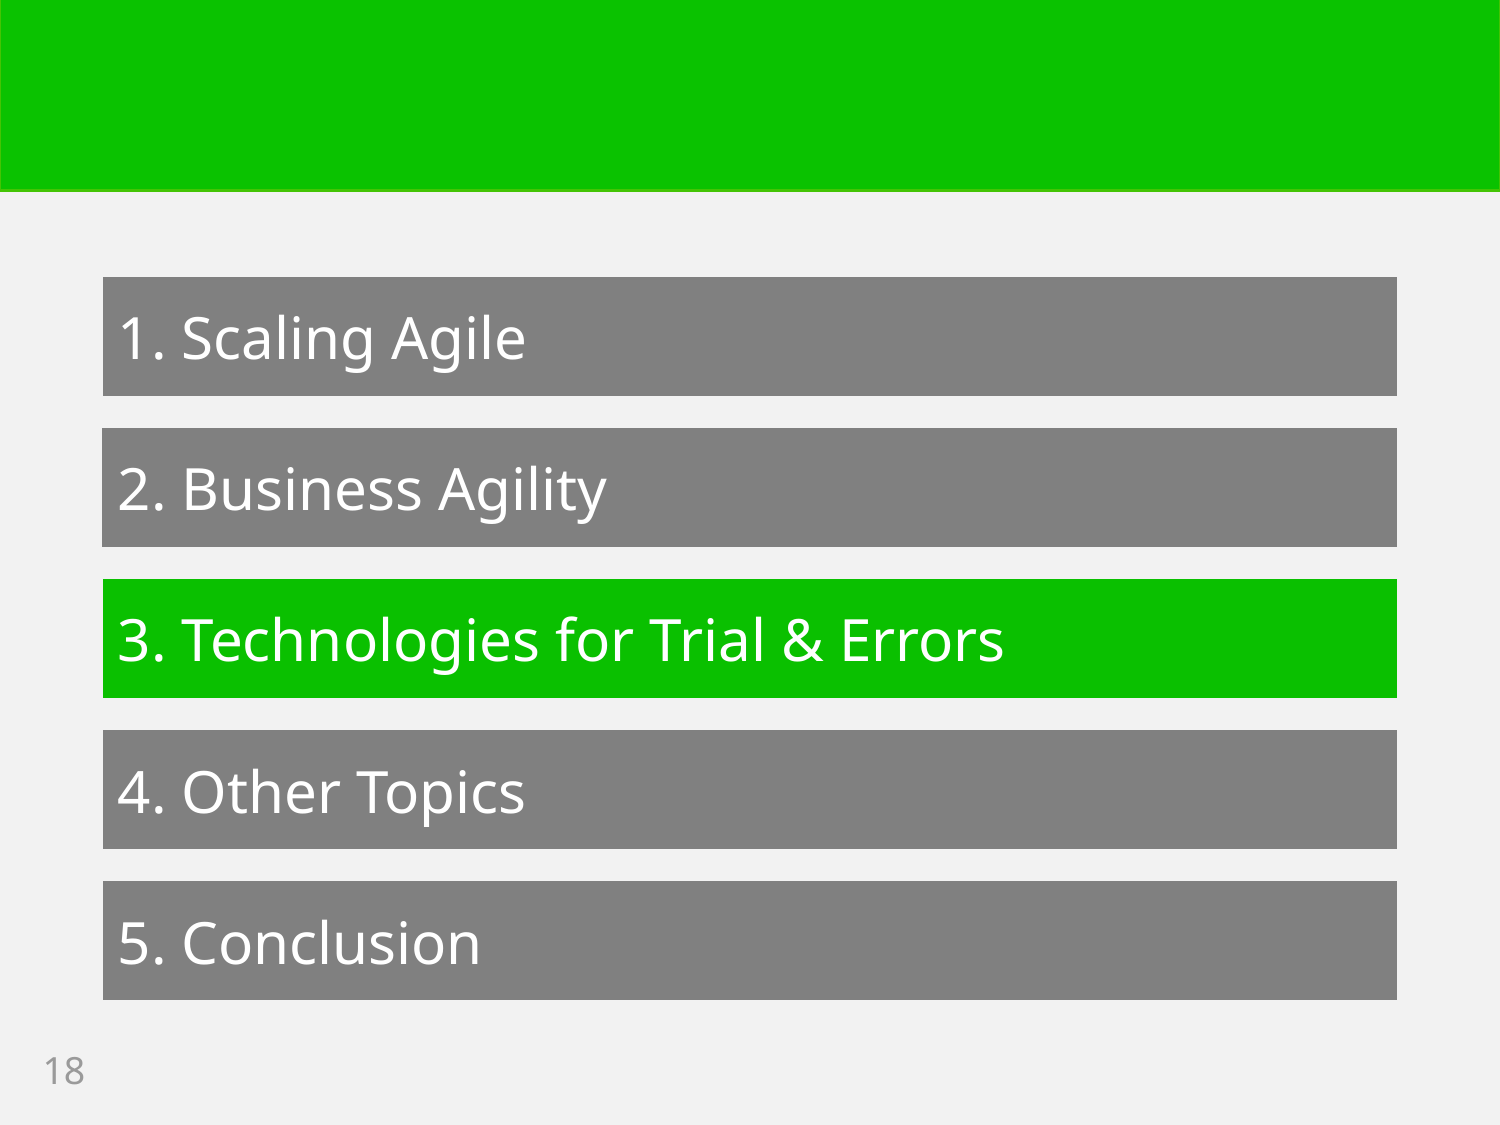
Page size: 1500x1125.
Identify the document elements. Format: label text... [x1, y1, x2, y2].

text_box 4. Other Topics [103, 730, 1397, 849]
text_box 2. Business Agility [102, 428, 1397, 547]
text_box 3. Technologies for Trial & Errors [103, 579, 1397, 698]
text_box 5. Conclusion [103, 881, 1397, 1000]
text_box 1. Scaling Agile [103, 277, 1397, 396]
slide_number 18 [27, 1042, 146, 1102]
